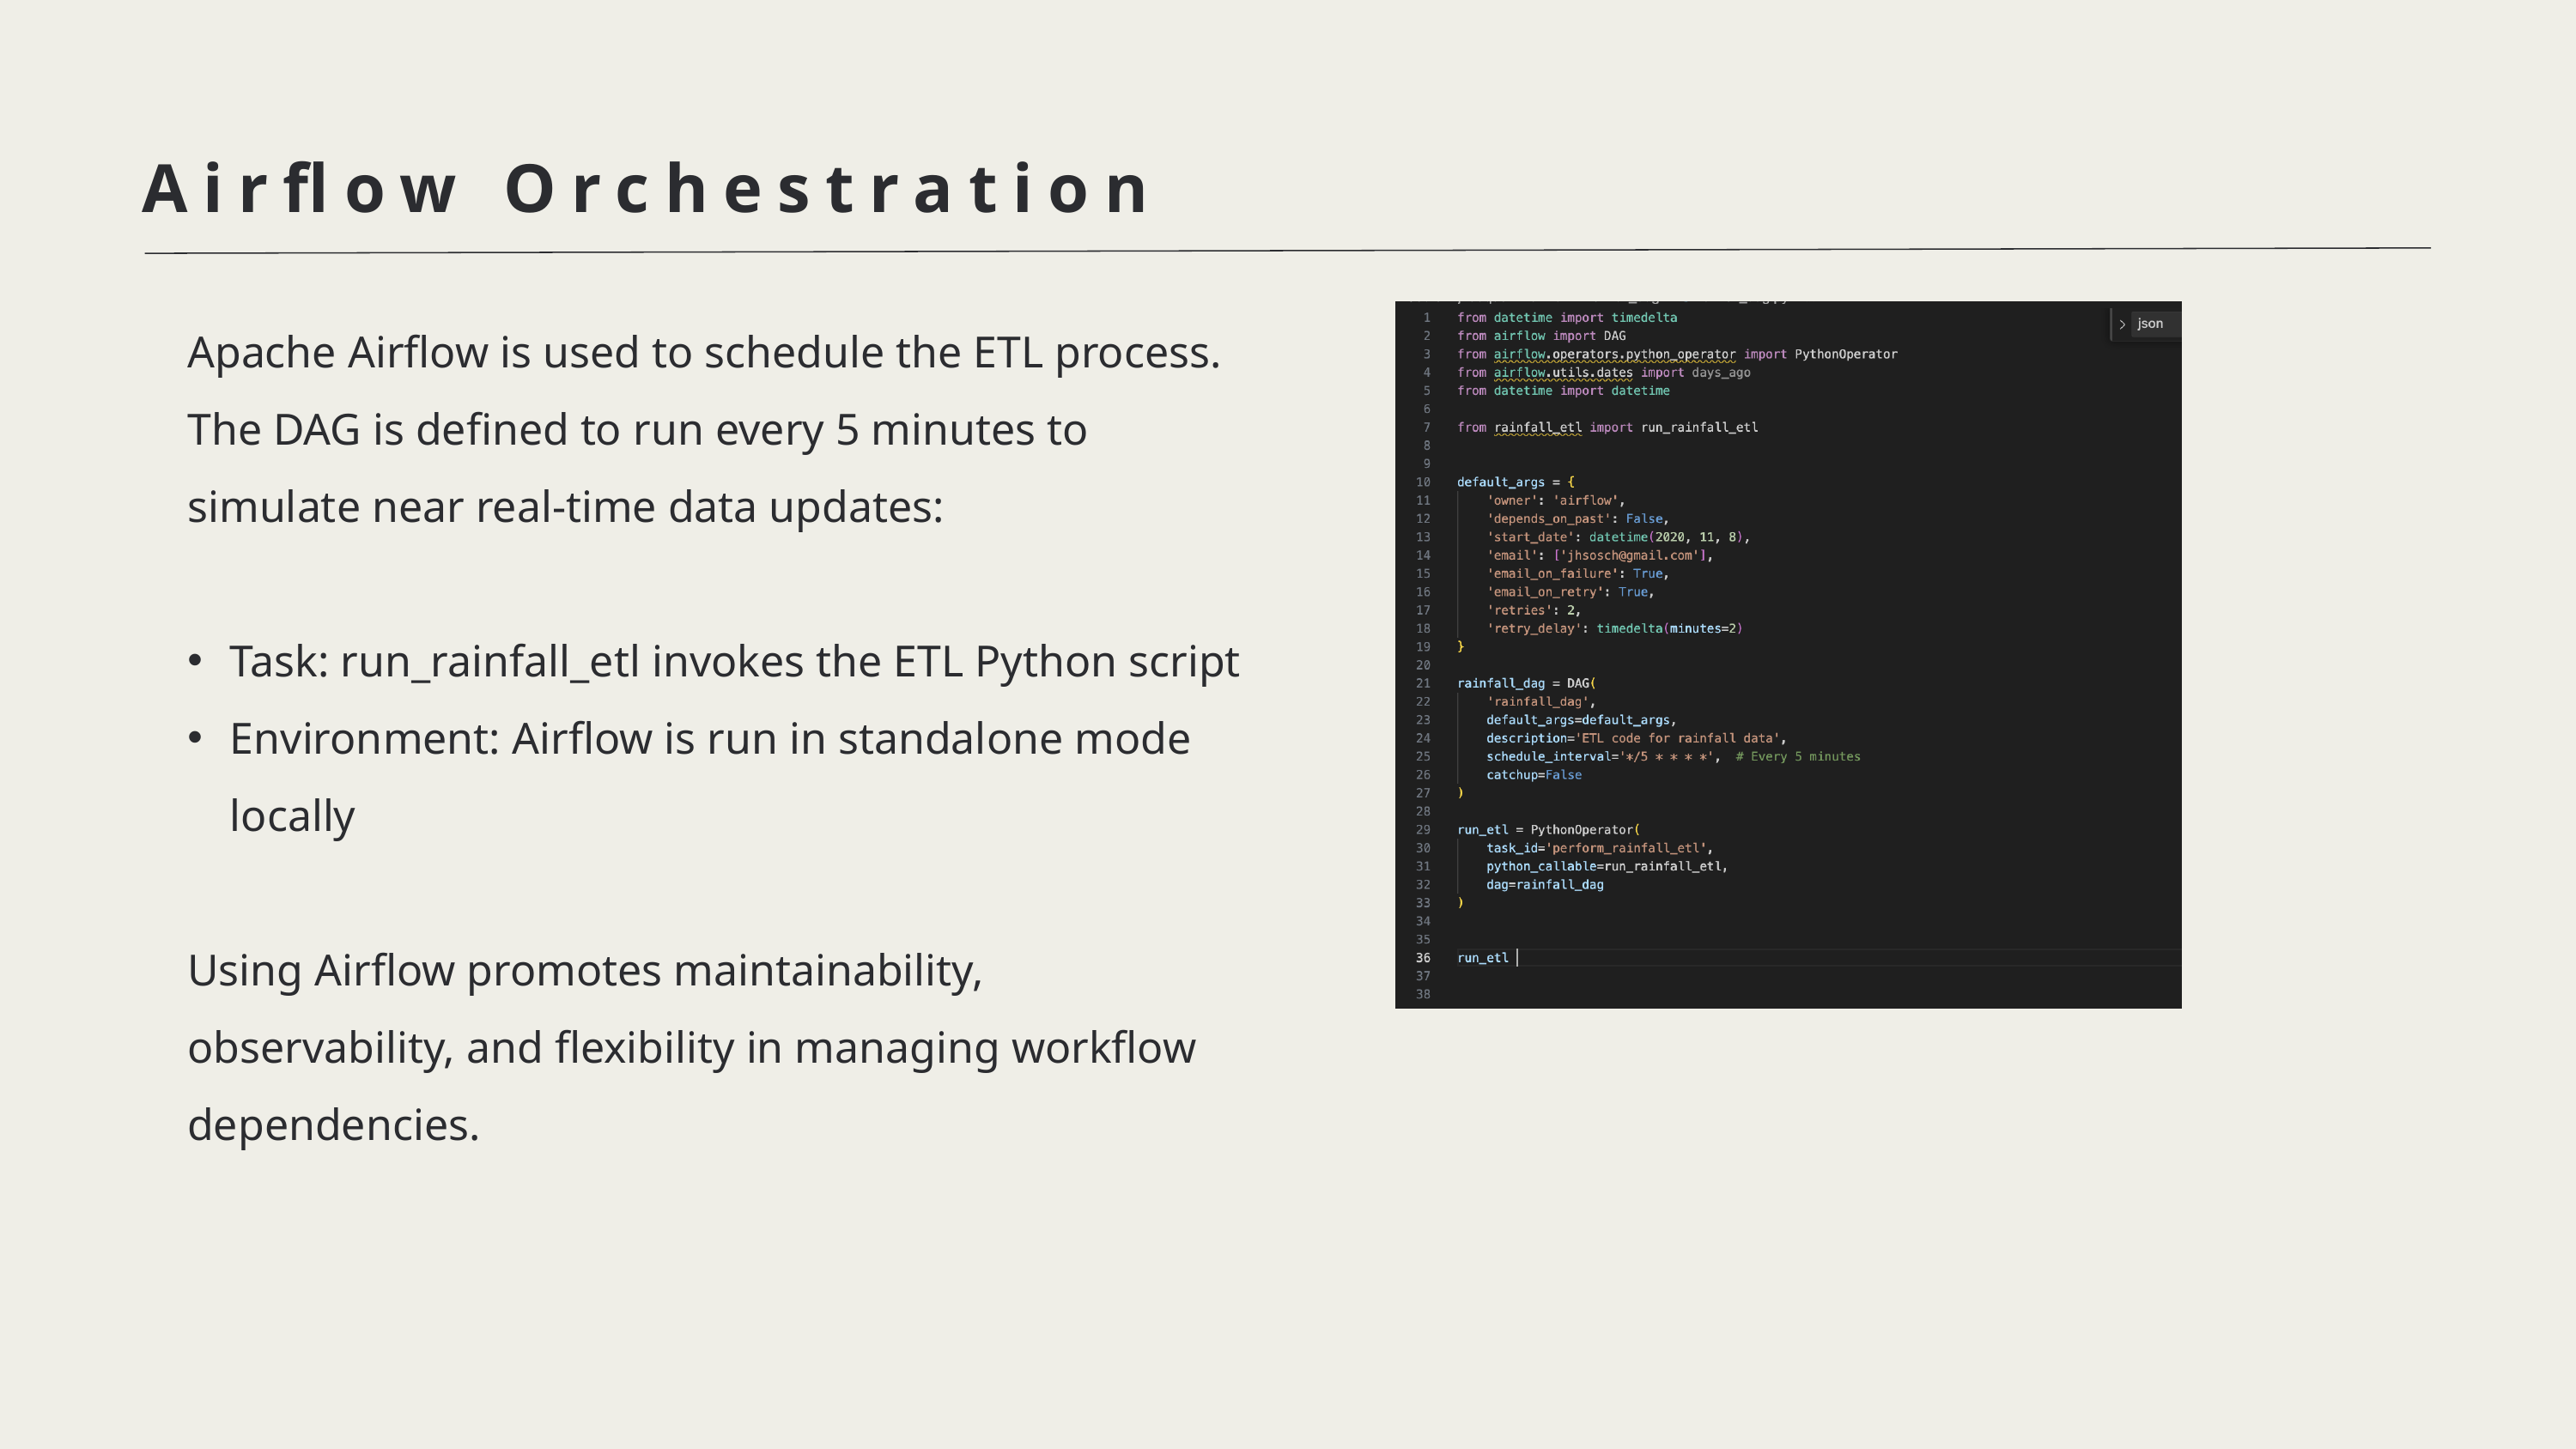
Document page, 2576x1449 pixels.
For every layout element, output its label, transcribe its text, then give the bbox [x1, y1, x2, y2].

text_box Apache Airflow is used to schedule the ETL process. The DAG is defined to run every 5 minutes to simulate near real-time data updates: Task: run_rainfall_etl invokes the ETL Python script Environment: Airflow is run in standalone mode locally Using Airflow promotes maintainability, observability, and flexibility in managing workflow dependencies. [144, 299, 1255, 1149]
text_box Airflow Orchestration [142, 132, 2428, 226]
picture [1394, 301, 2182, 1009]
